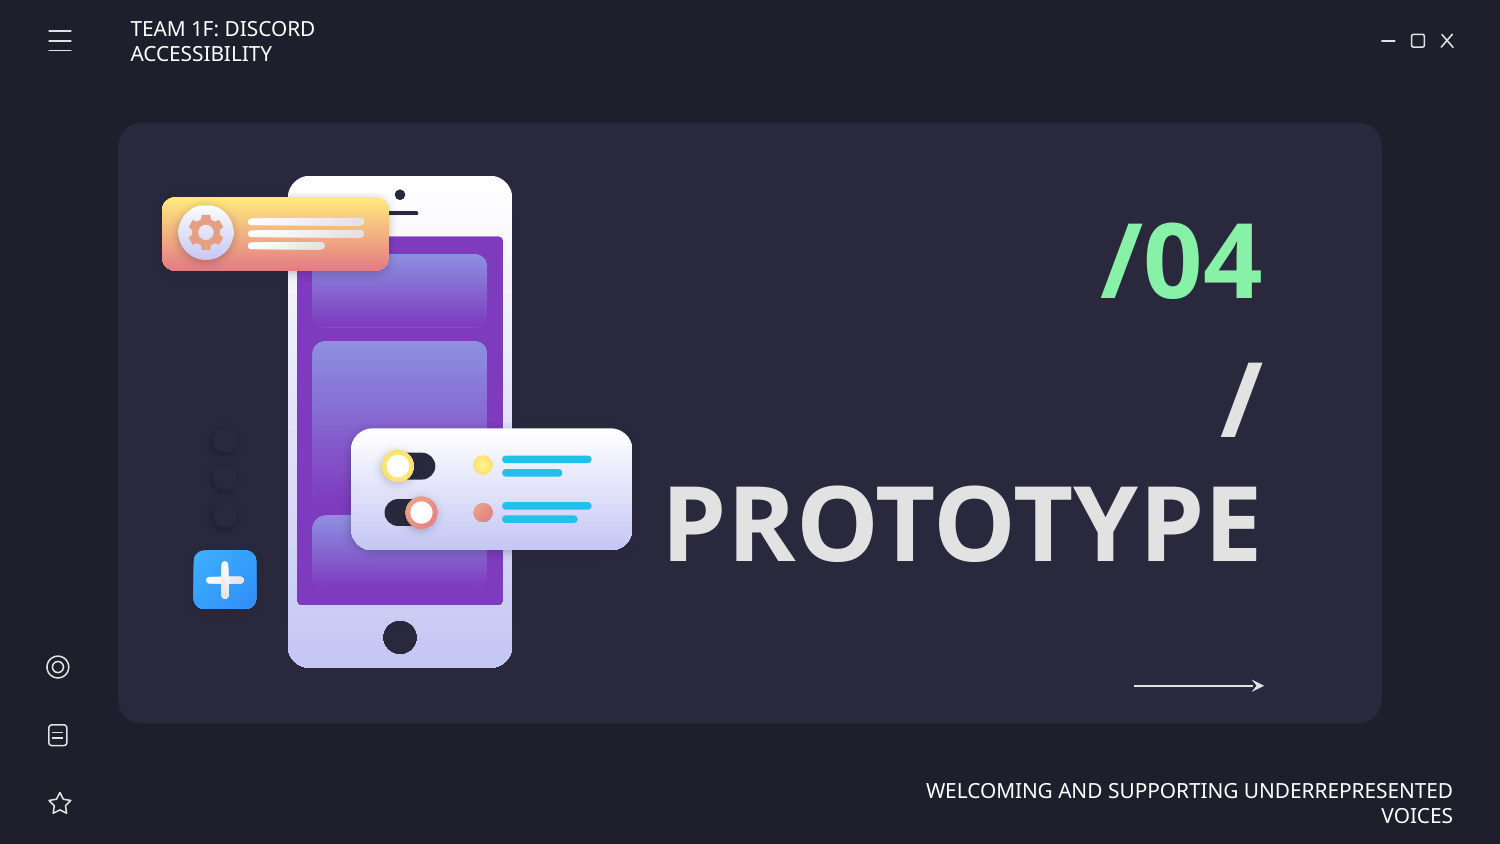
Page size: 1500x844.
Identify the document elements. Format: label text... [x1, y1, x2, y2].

text_box [46, 27, 74, 32]
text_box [48, 30, 72, 51]
title /PROTOTYPE [638, 334, 1279, 581]
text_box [46, 655, 72, 814]
subtitle WELCOMING AND SUPPORTING UNDERREPRESENTED VOICES [859, 780, 1453, 826]
subtitle TEAM 1F: DISCORD ACCESSIBILITY [130, 18, 433, 64]
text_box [161, 175, 633, 669]
title /04 [1011, 187, 1279, 326]
